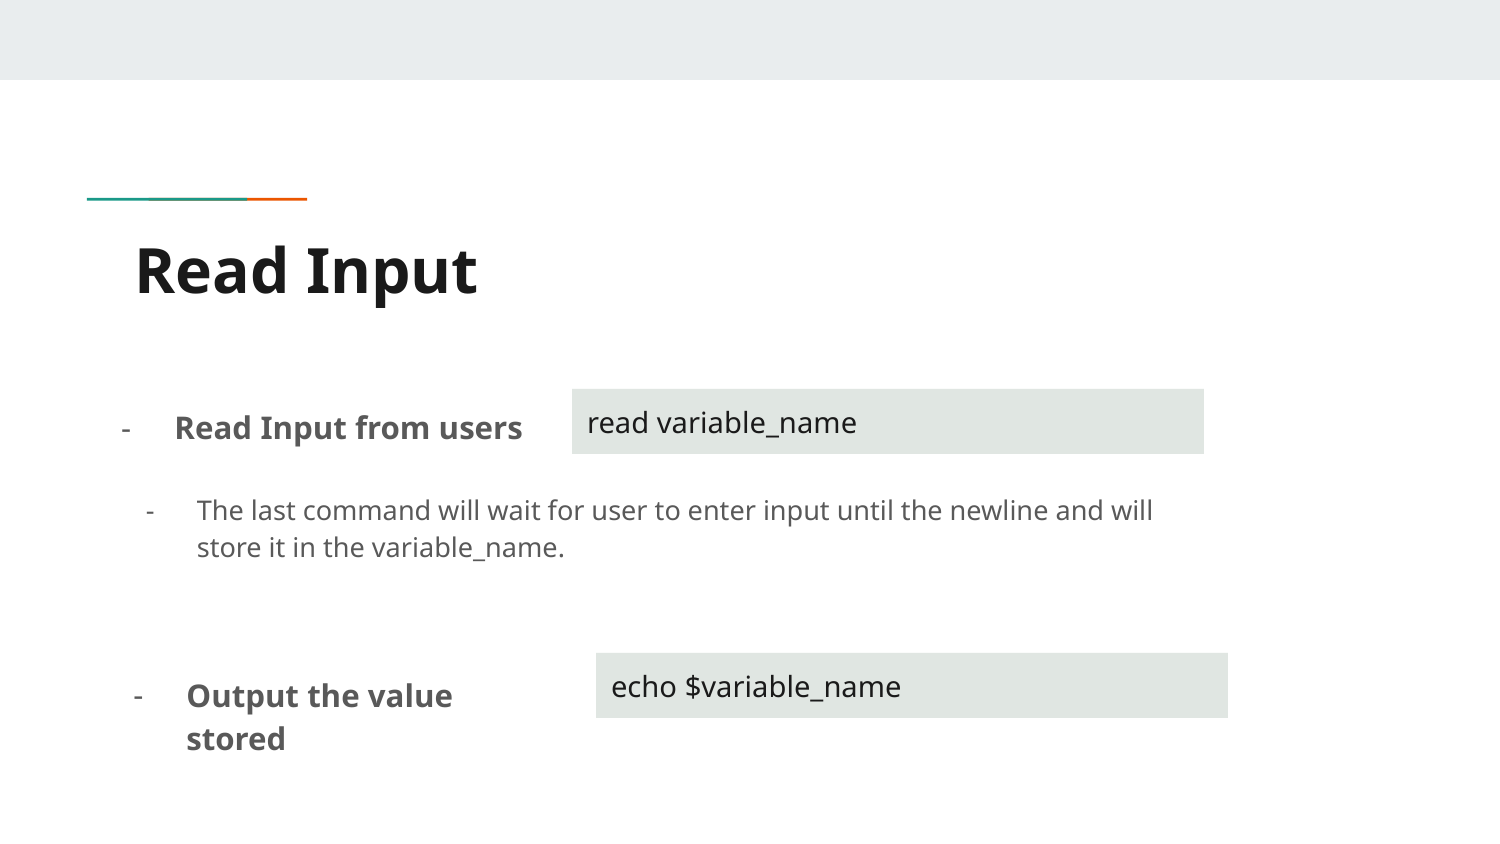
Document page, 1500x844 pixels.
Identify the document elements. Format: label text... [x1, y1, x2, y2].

text_box Output the value stored [96, 655, 573, 772]
text_box read variable_name [572, 388, 1204, 454]
text_box Read Input from users [84, 387, 560, 461]
text_box echo $variable_name [596, 652, 1228, 718]
text_box The last command will wait for user to enter input until the newline and will store it in the variable_name. [106, 473, 1236, 579]
title Read Input [119, 216, 1381, 305]
